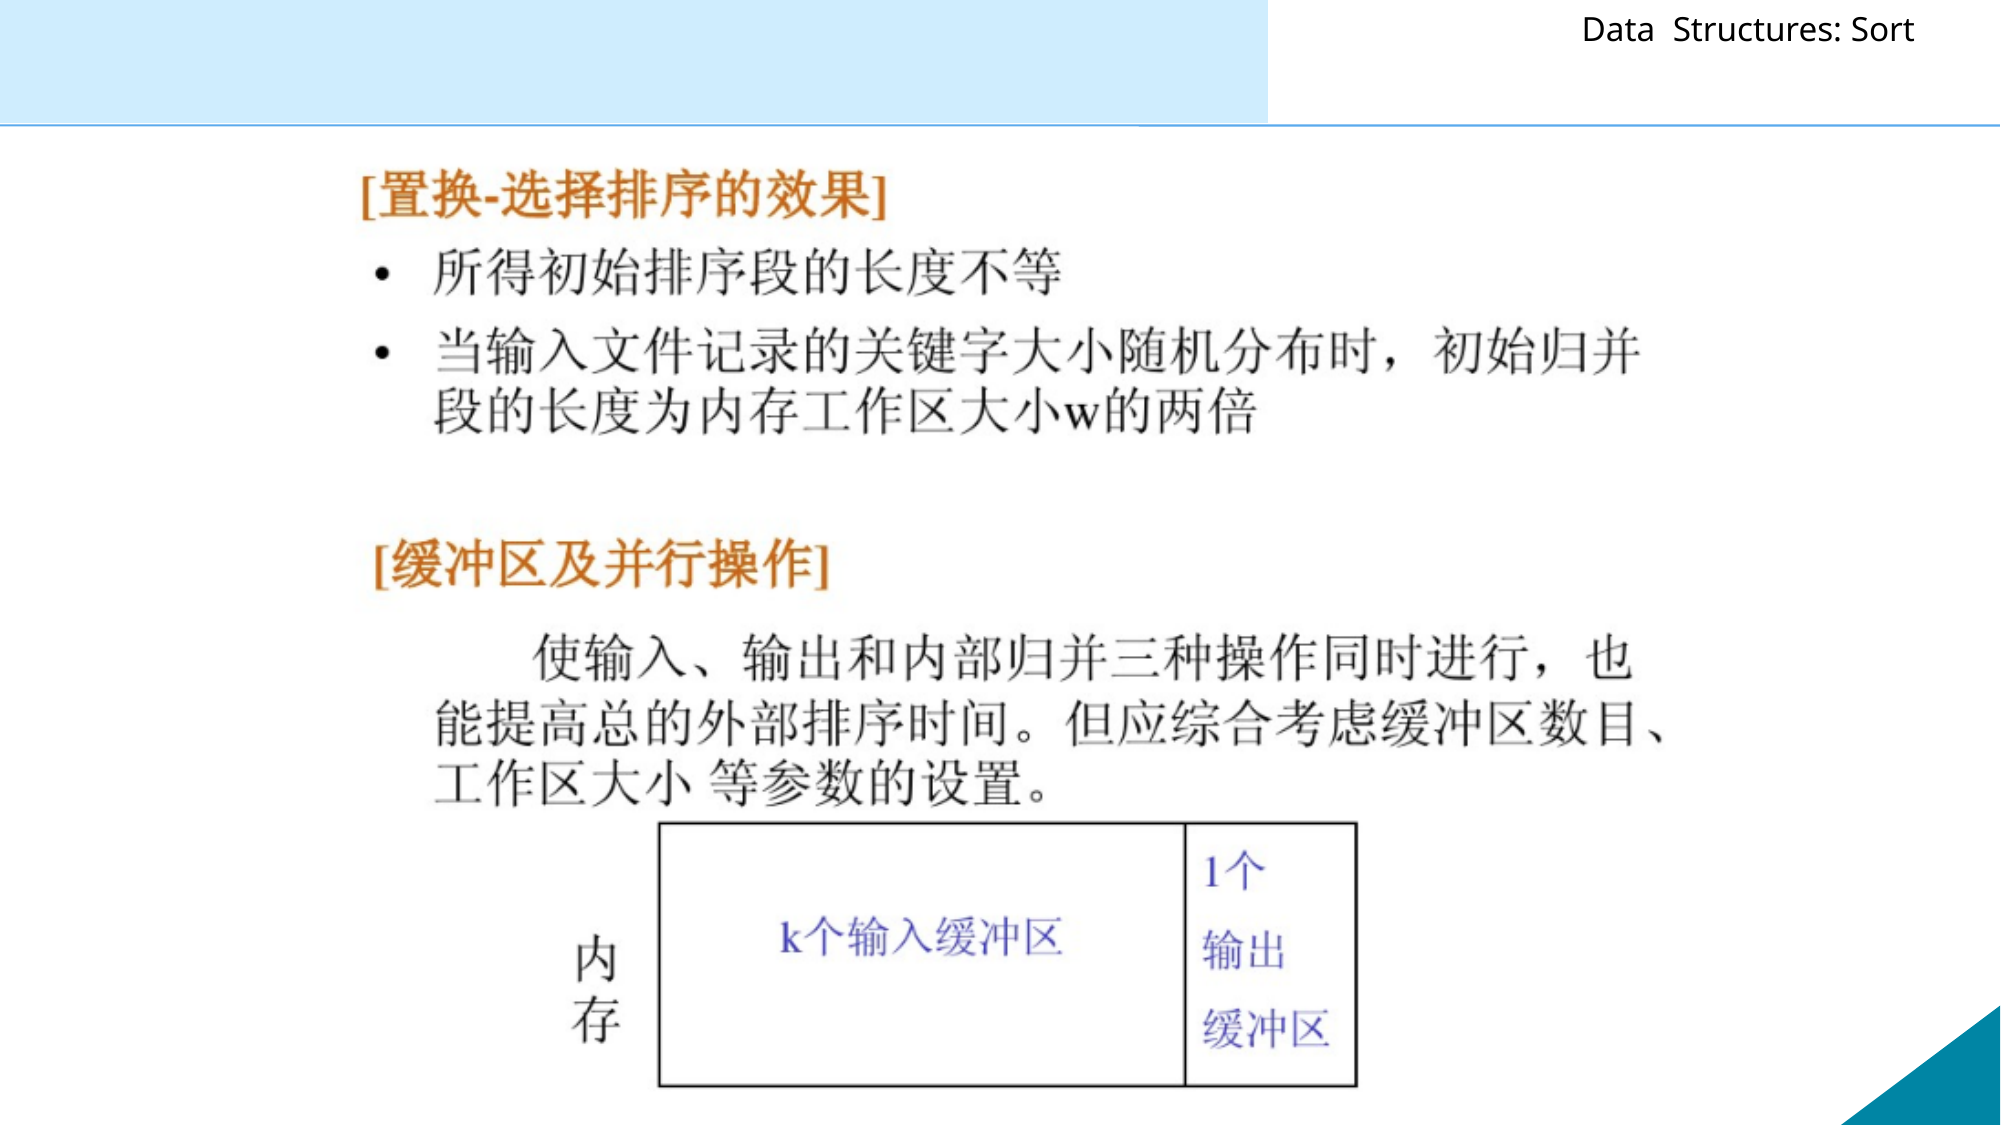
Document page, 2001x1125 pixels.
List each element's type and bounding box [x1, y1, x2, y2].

picture [314, 153, 1709, 1106]
